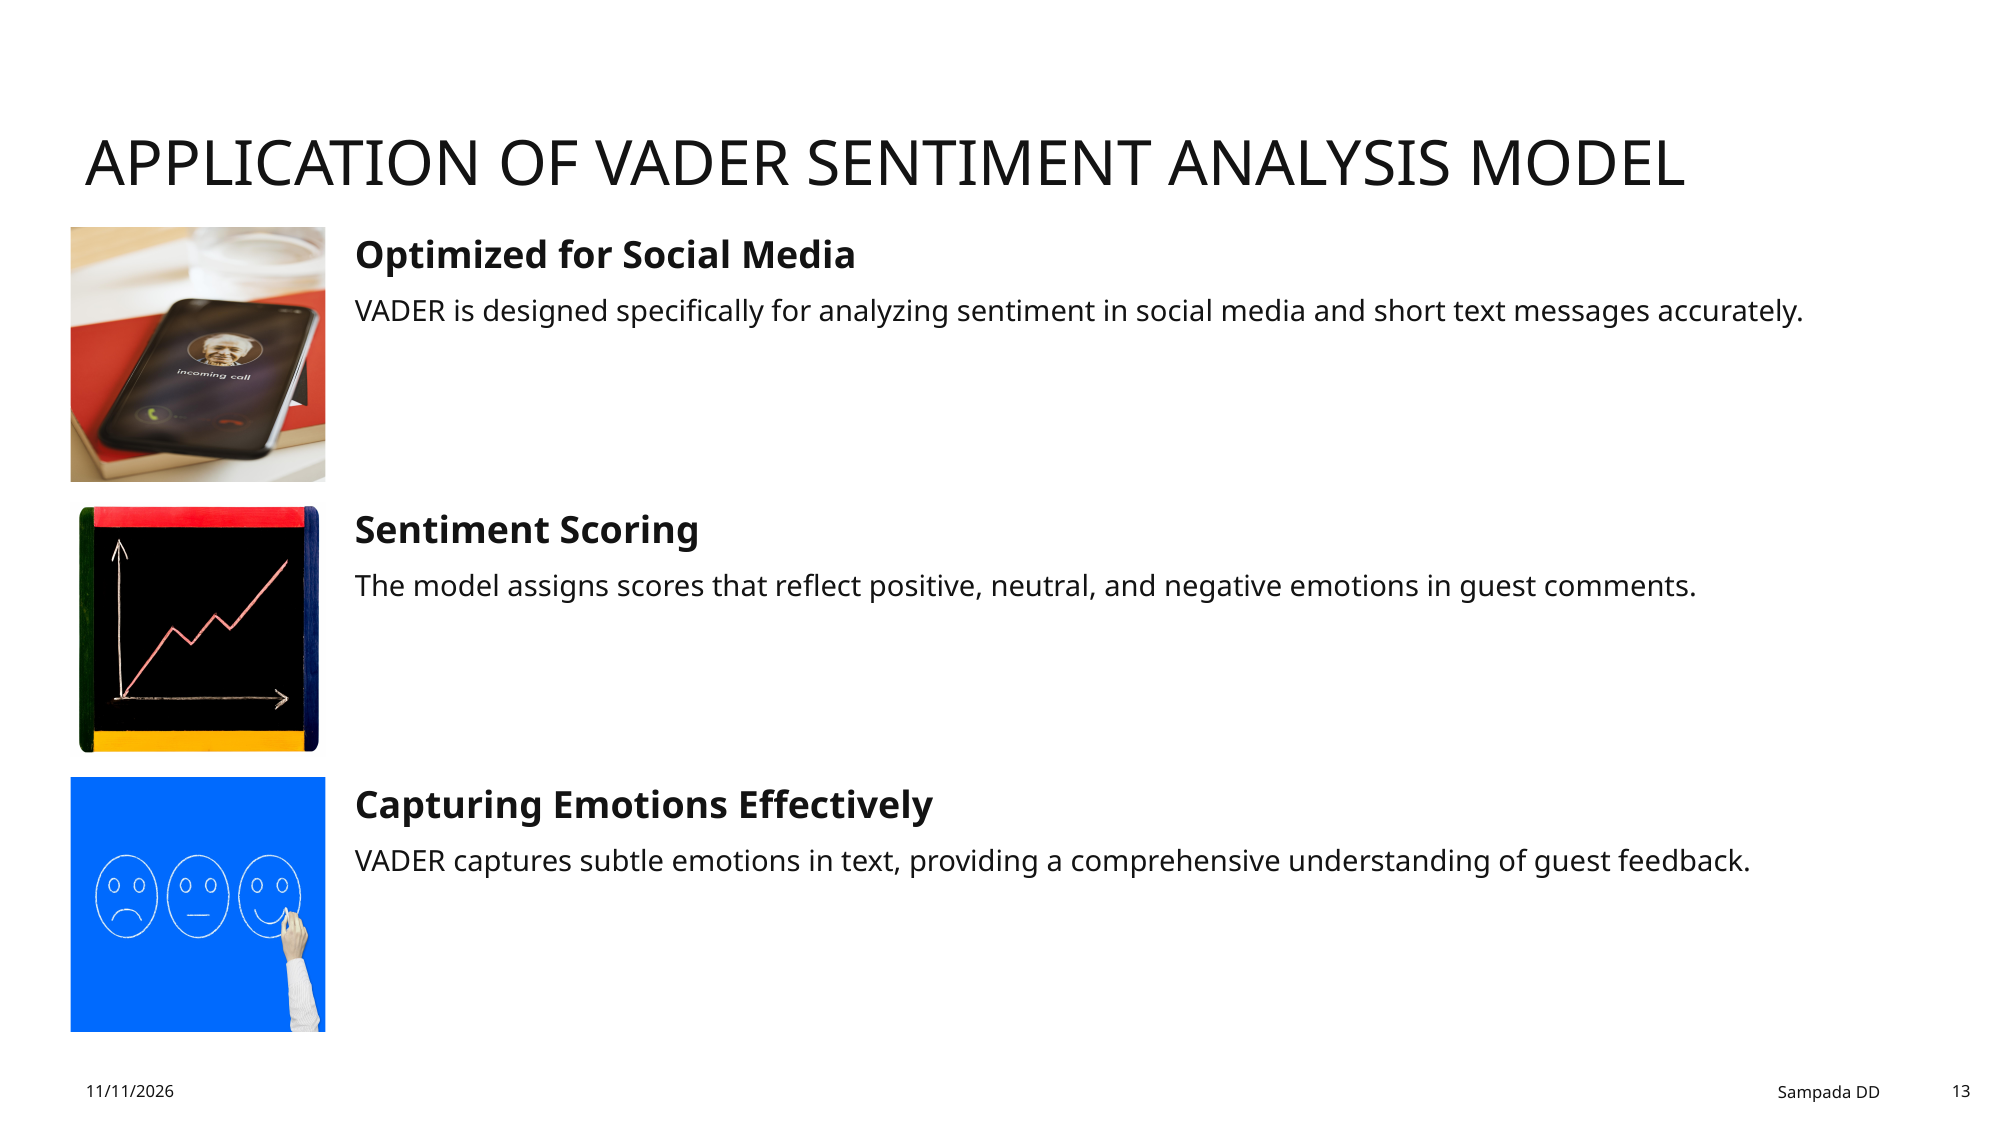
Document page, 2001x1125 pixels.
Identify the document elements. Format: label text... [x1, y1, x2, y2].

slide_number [70, 1064, 537, 1120]
slide_number 13 [1910, 1064, 1986, 1120]
footer Sampada DD [1458, 1064, 1896, 1120]
title Application of VADER Sentiment Analysis Model [70, 48, 1896, 207]
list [70, 227, 1896, 1032]
